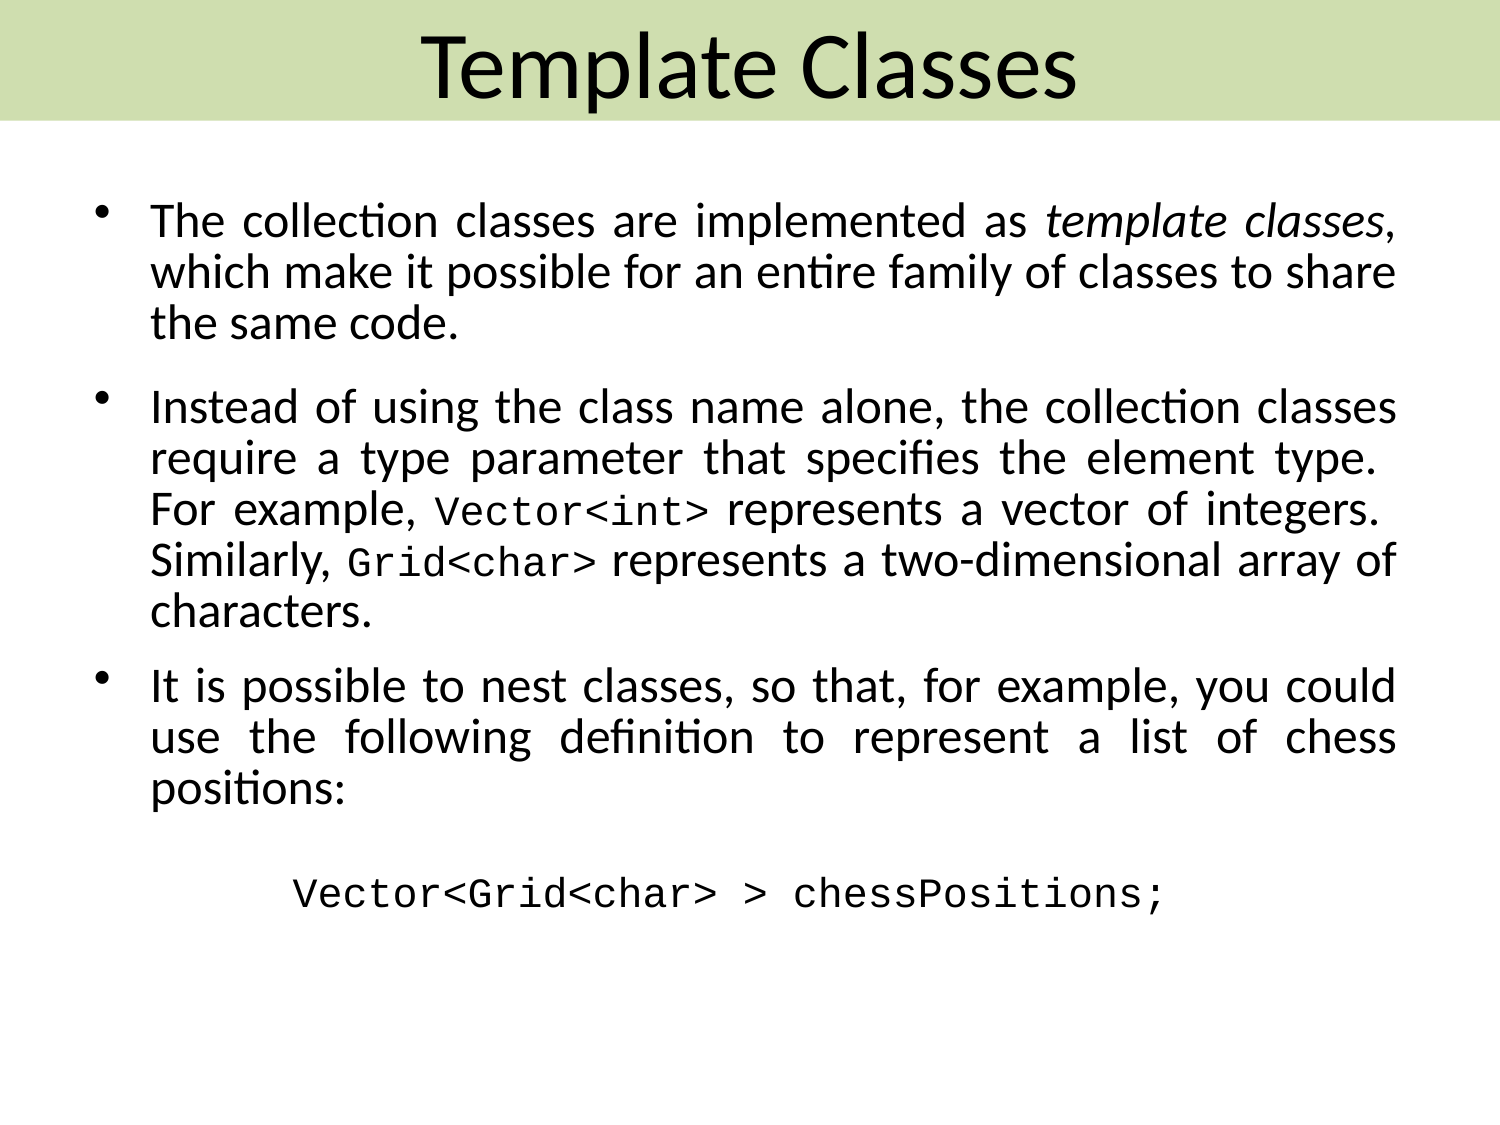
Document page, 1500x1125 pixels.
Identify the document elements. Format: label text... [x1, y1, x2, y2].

text_box Template Classes [0, 0, 1500, 121]
text_box The collection classes are implemented as template classes, which make it possible for an entire family of classes to share the same code. [79, 189, 1413, 363]
text_box Vector<Grid<char> > chessPositions; [277, 849, 1194, 925]
text_box Instead of using the class name alone, the collection classes require a type parameter that specifies the element type. For example, Vector<int> represents a vector of integers. Similarly, Grid<char> represents a two-dimensional array of characters. It is possible to nest classes, so that, for example, you could use the following definition to represent a list of chess positions: [79, 375, 1413, 863]
